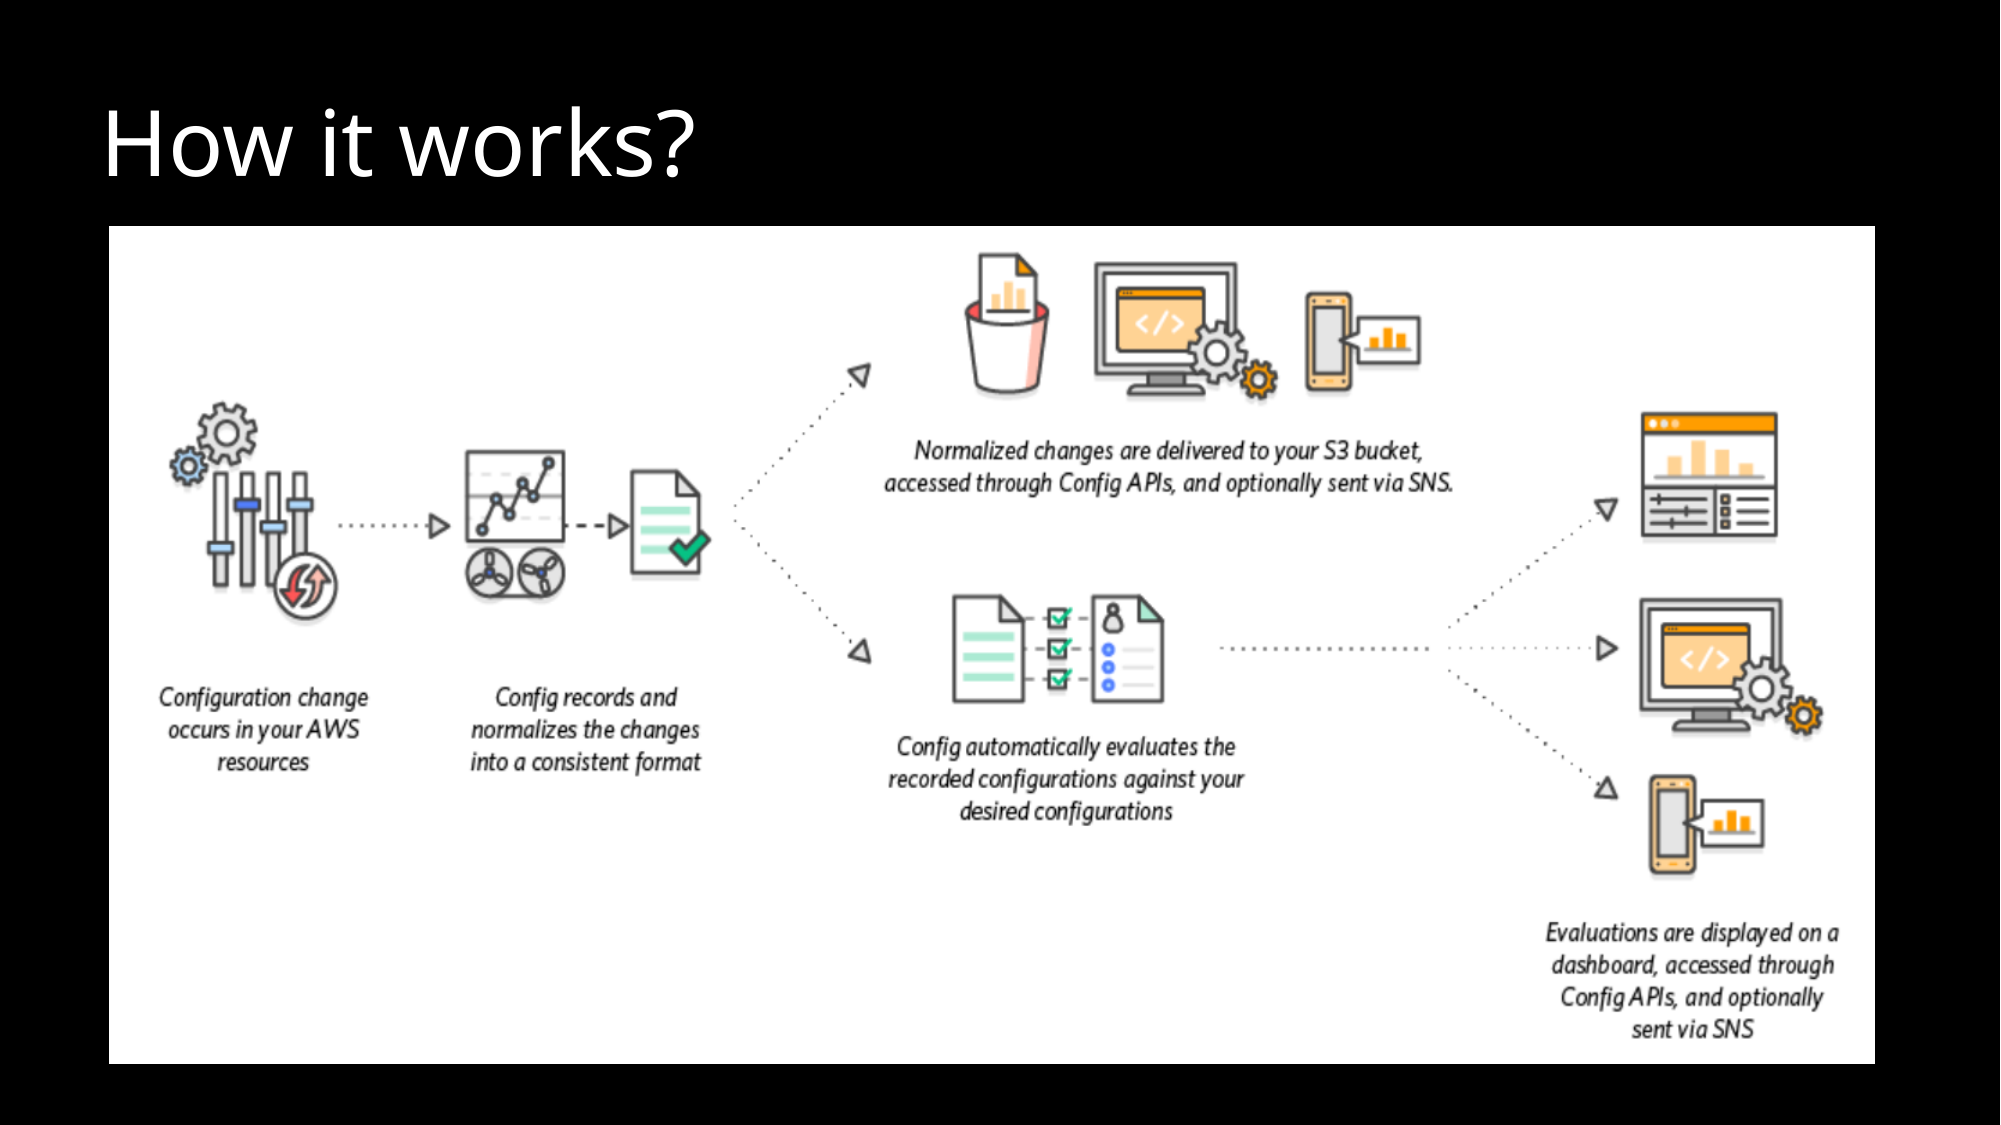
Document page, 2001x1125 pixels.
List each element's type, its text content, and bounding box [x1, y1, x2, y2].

title How it works? [85, 38, 1811, 256]
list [109, 226, 1875, 1064]
